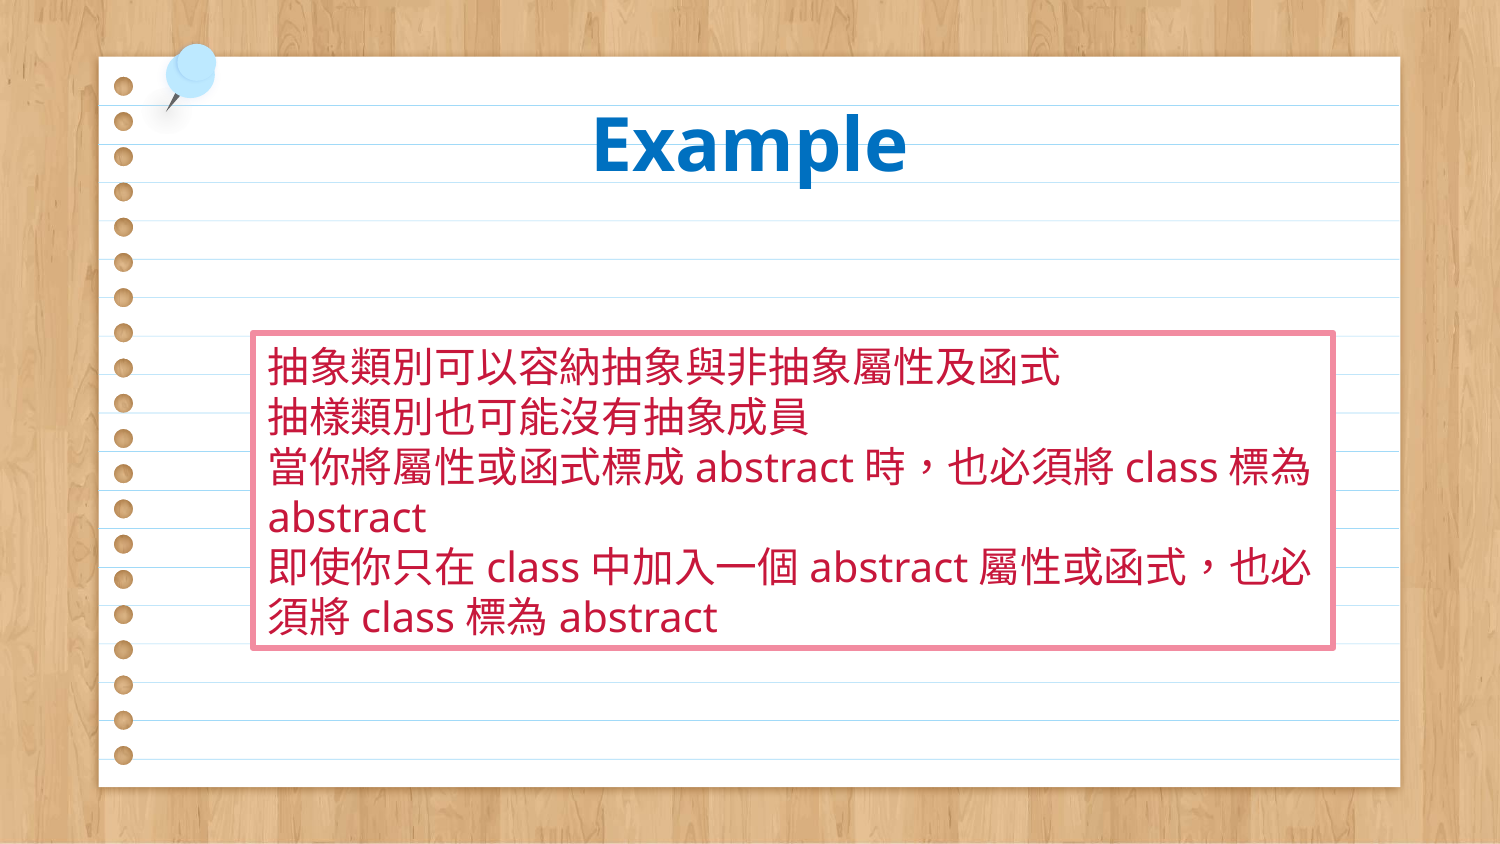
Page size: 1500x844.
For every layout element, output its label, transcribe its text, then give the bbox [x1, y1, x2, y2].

text_box 抽象類別可以容納抽象與非抽象屬性及函式 抽樣類別也可能沒有抽象成員 當你將屬性或函式標成abstract時，也必須將class標為abstract 即使你只在class中加入一個abstract屬性或函式，也必須將class標為abstract [252, 333, 1334, 648]
picture [0, 0, 1500, 844]
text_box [141, 43, 217, 134]
title Example [146, 81, 1354, 186]
